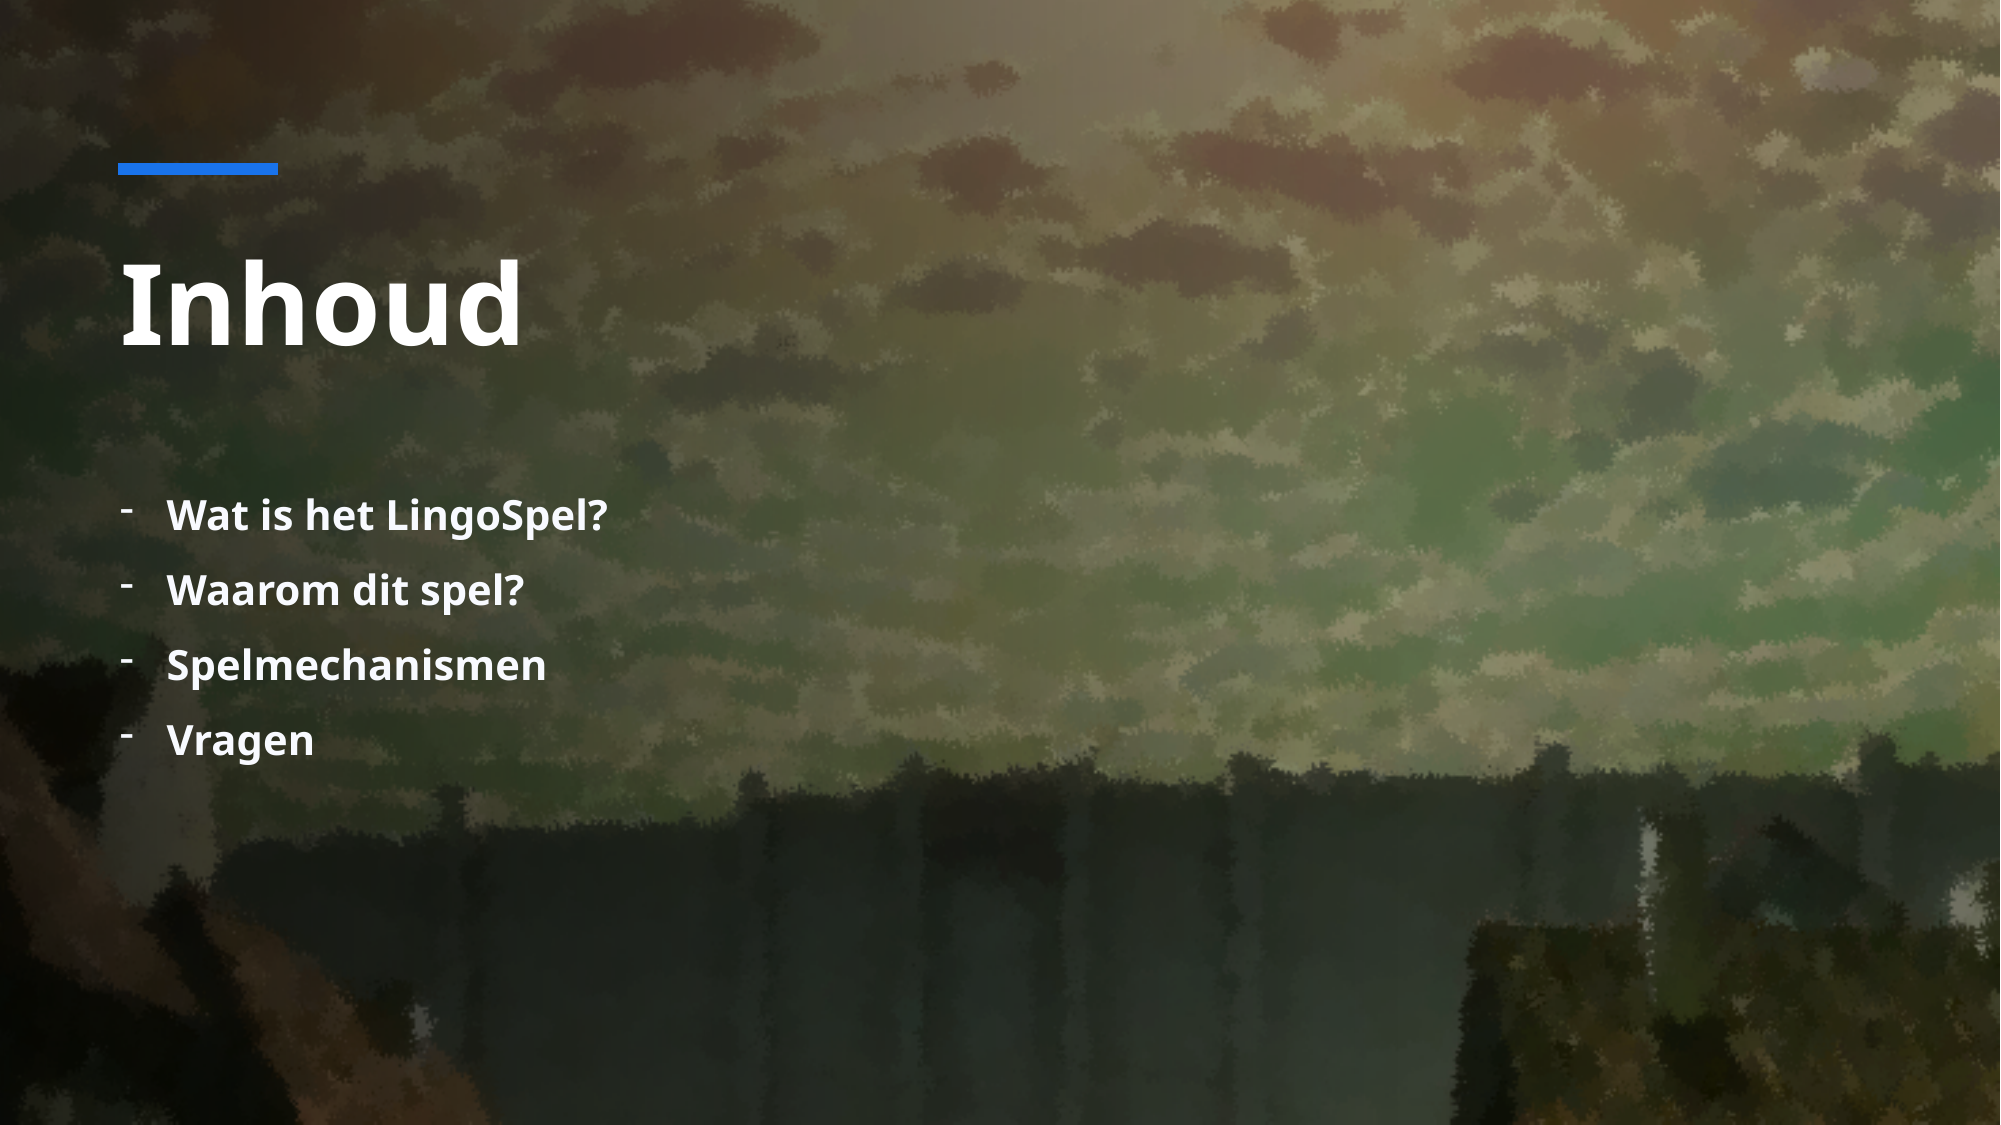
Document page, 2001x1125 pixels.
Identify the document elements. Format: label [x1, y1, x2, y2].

list [0, 0, 2000, 1125]
